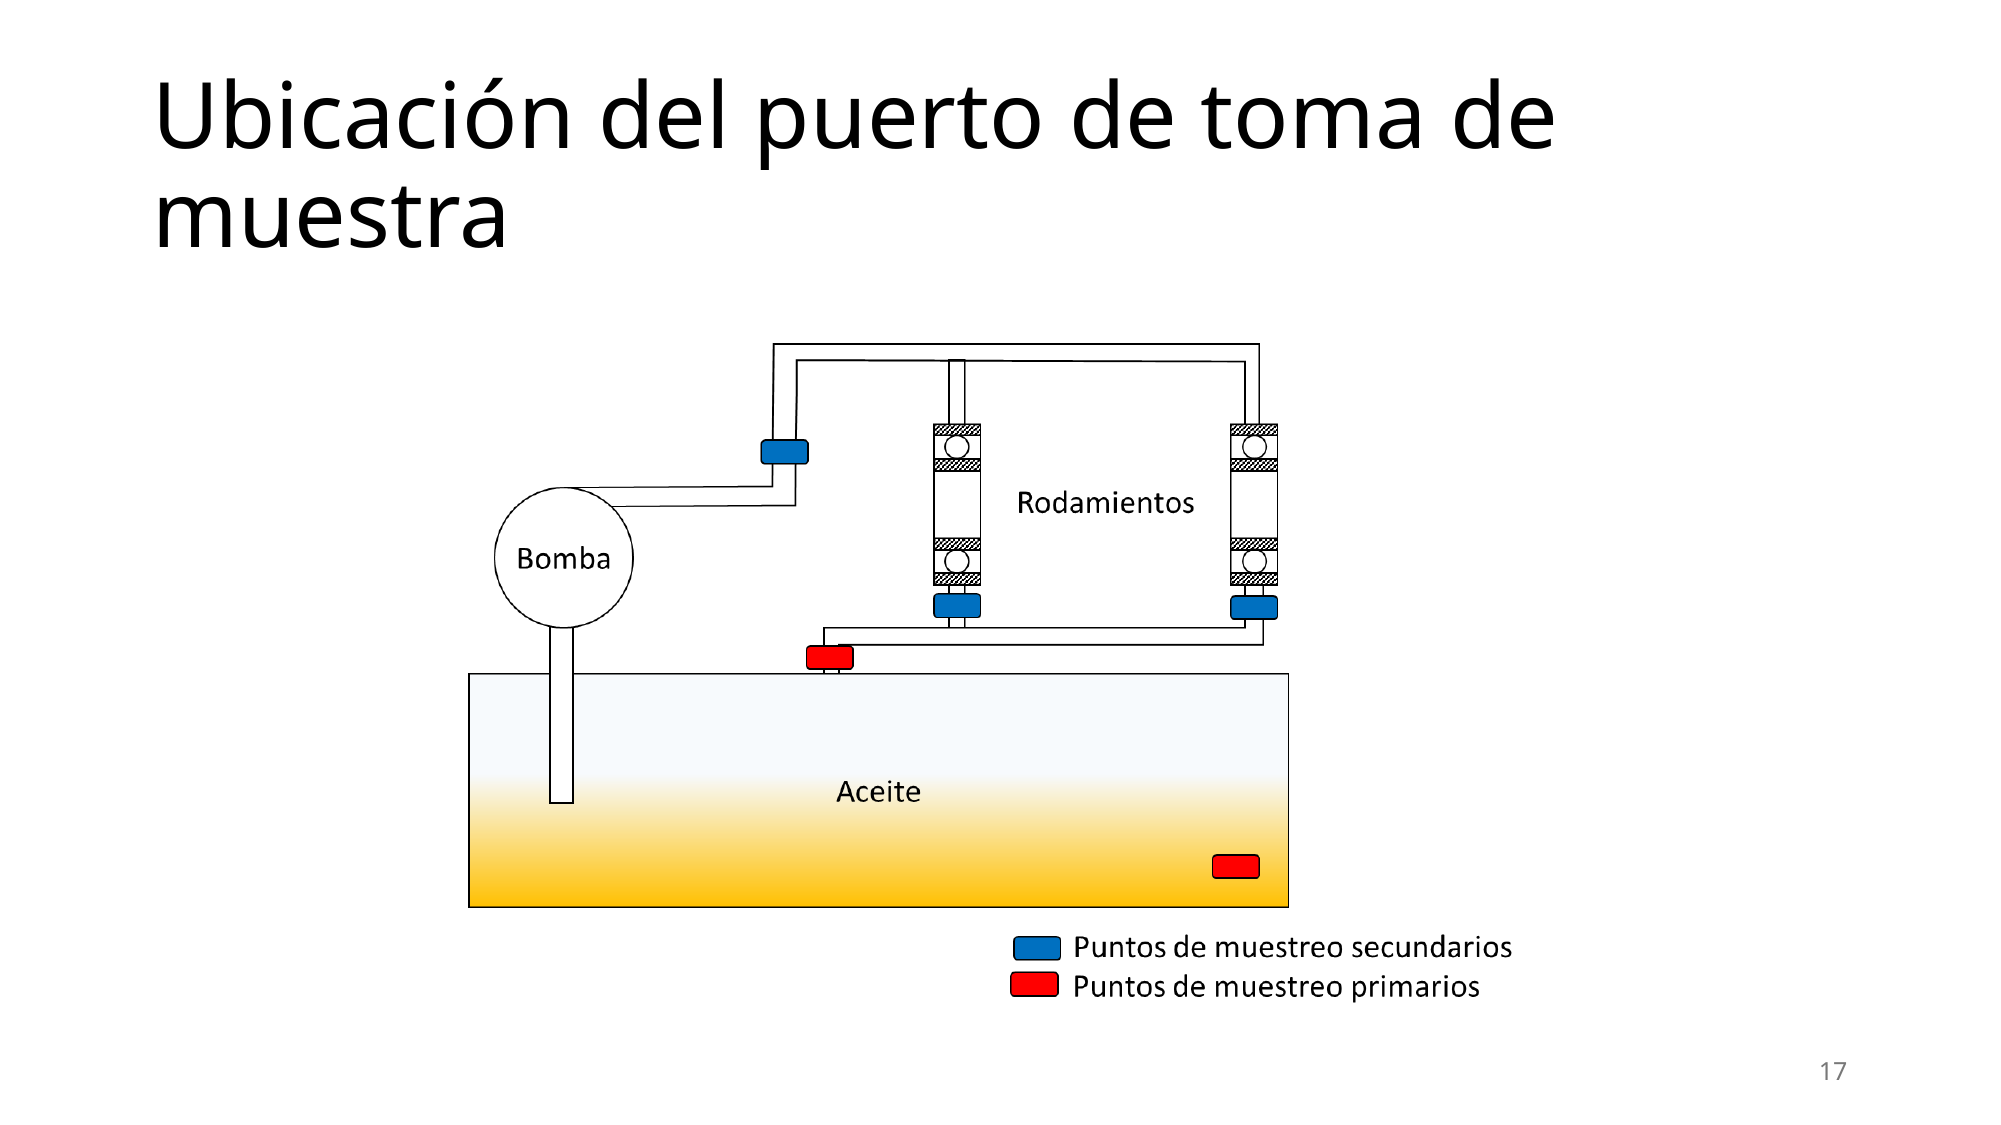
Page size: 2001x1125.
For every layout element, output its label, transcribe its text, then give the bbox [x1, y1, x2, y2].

title Ubicación del puerto de toma de muestra [137, 59, 1863, 278]
slide_number 17 [1412, 1042, 1863, 1103]
picture [467, 342, 1532, 1025]
